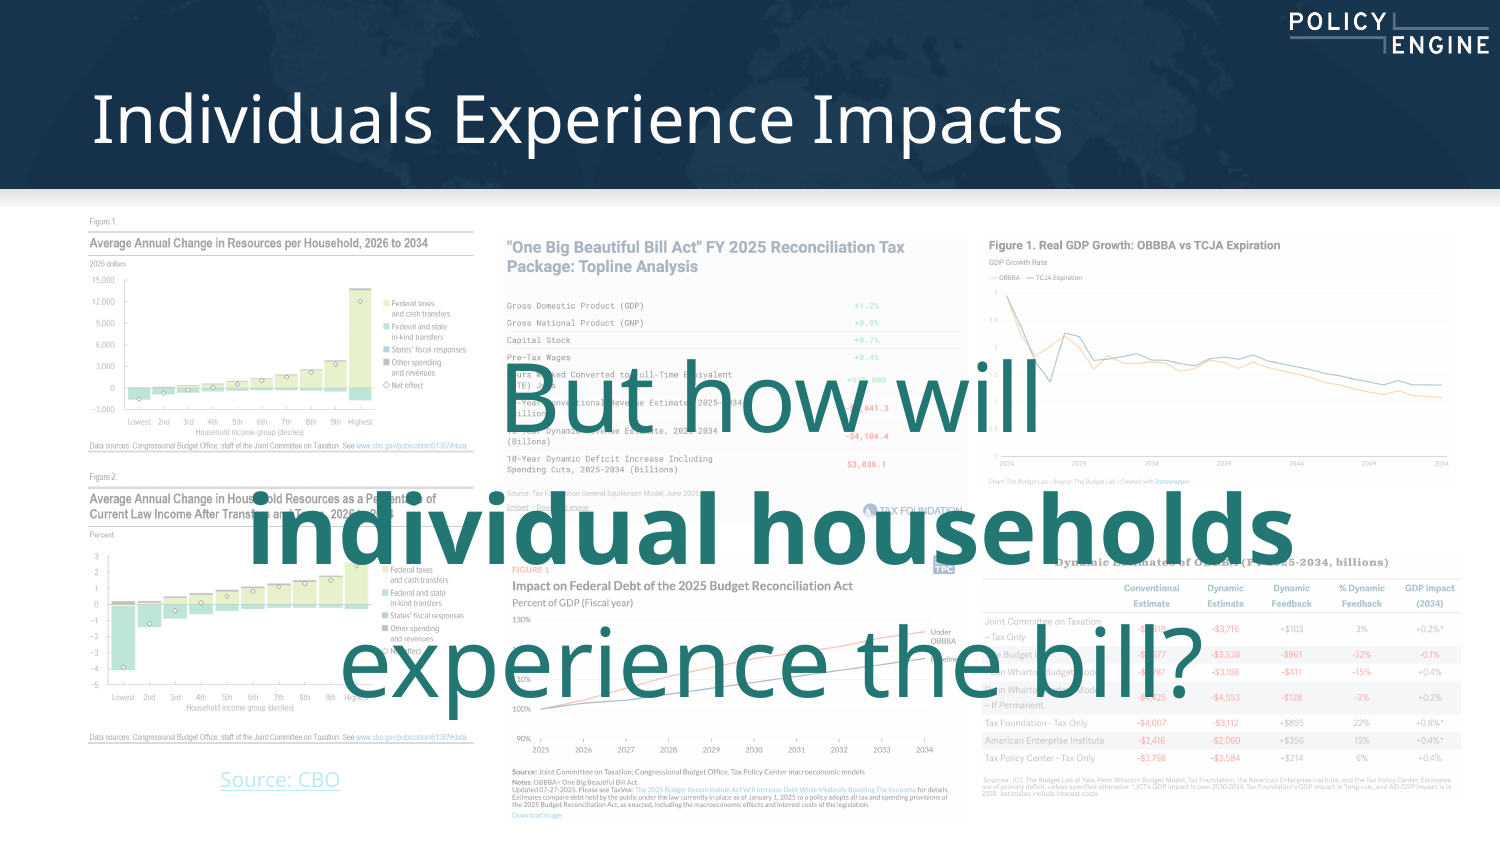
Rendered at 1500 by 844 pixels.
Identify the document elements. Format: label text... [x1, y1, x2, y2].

picture [503, 234, 969, 526]
picture [980, 551, 1467, 802]
picture [980, 234, 1455, 490]
list But how will individual households experience the bill? [77, 212, 1466, 823]
title Individuals Experience Impacts [77, 46, 1427, 173]
picture [503, 551, 969, 824]
picture [77, 212, 484, 754]
picture [1290, 12, 1489, 54]
